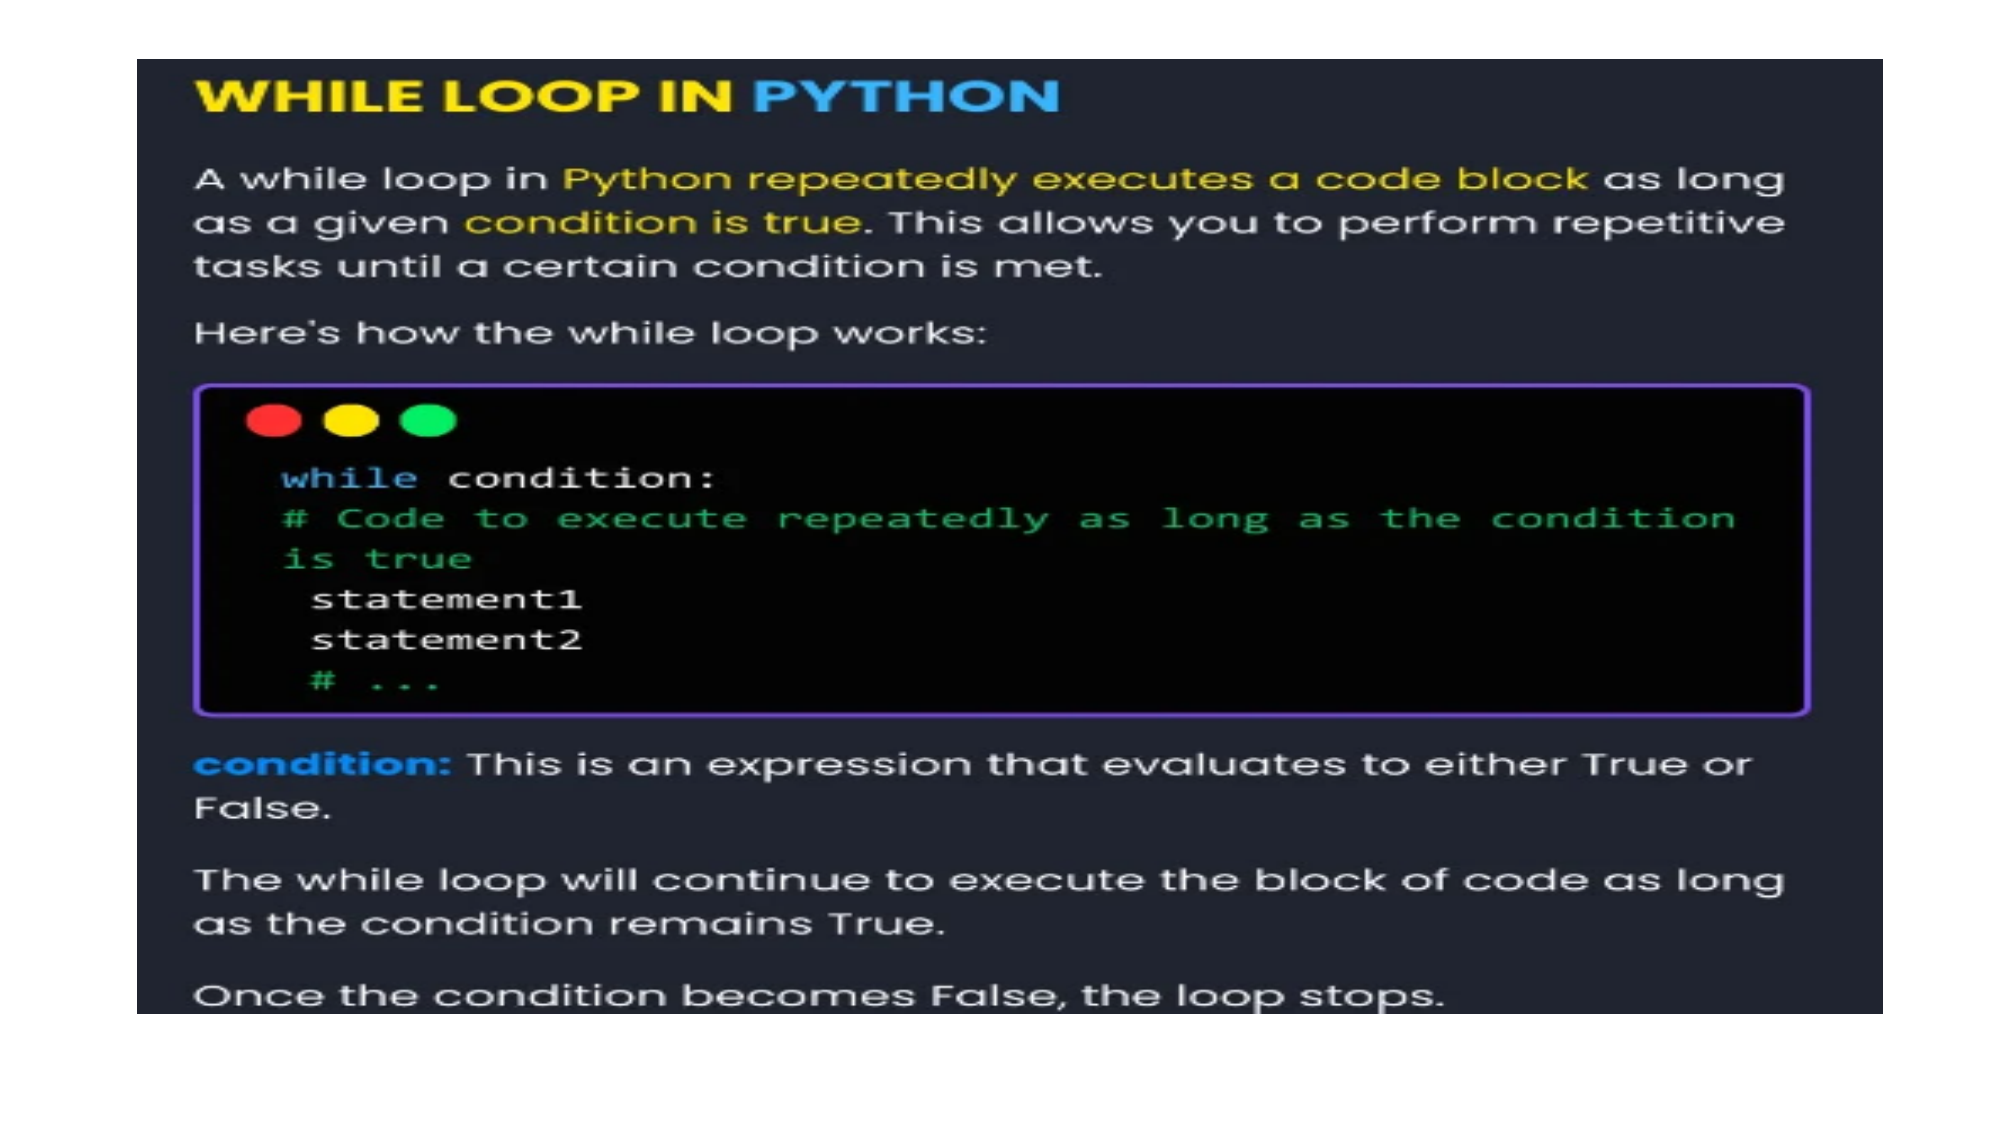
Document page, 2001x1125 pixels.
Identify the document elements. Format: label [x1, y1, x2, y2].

picture [137, 59, 1883, 1014]
